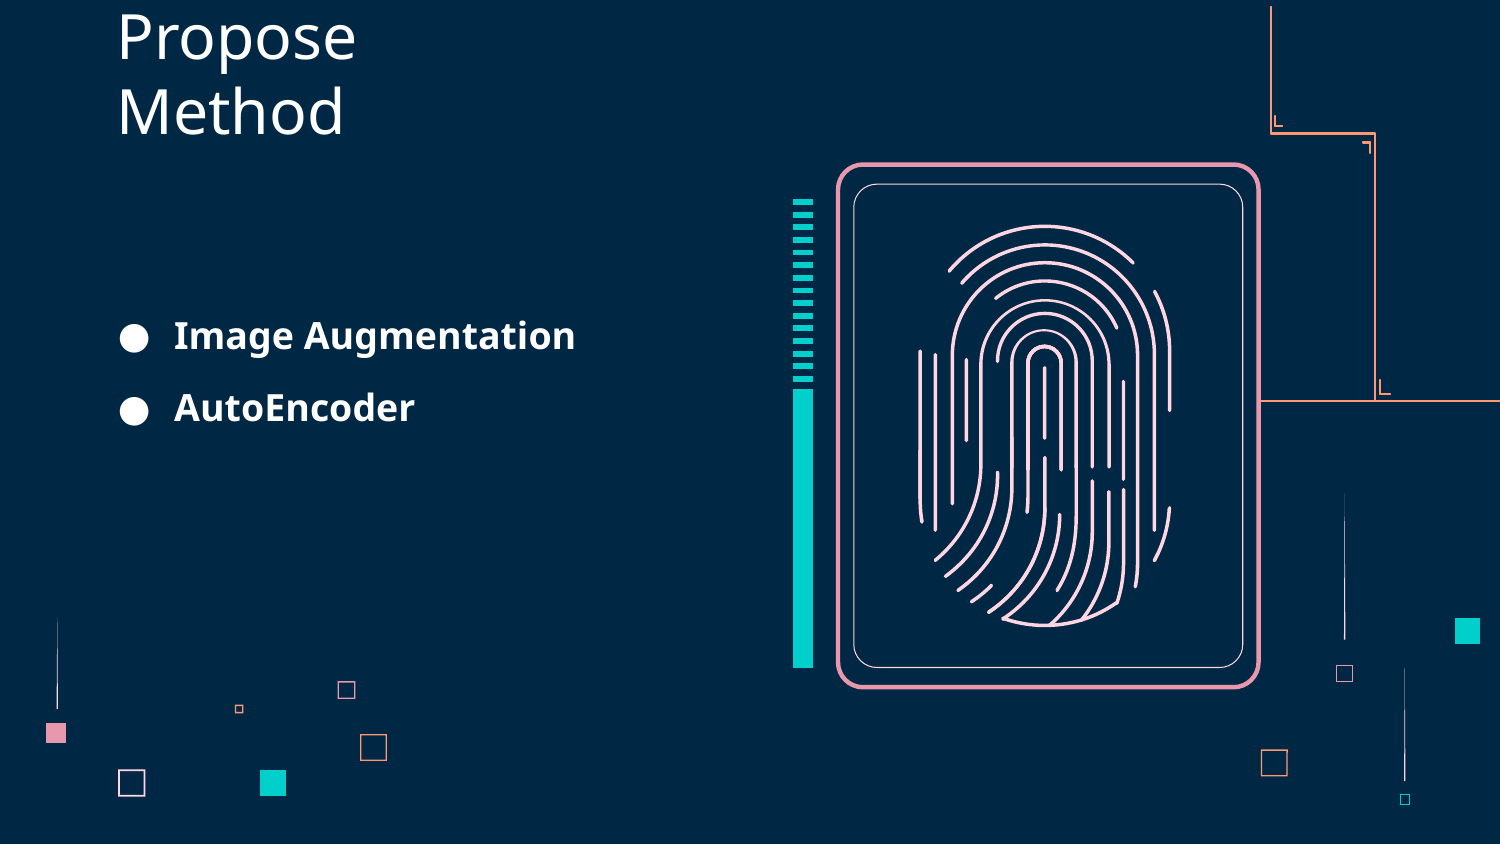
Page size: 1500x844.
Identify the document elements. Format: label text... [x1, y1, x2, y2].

title Propose Method [101, 67, 543, 163]
list Image Augmentation AutoEncoder [84, 290, 782, 536]
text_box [792, 162, 1262, 690]
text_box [918, 224, 1172, 628]
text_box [1260, 6, 1500, 402]
